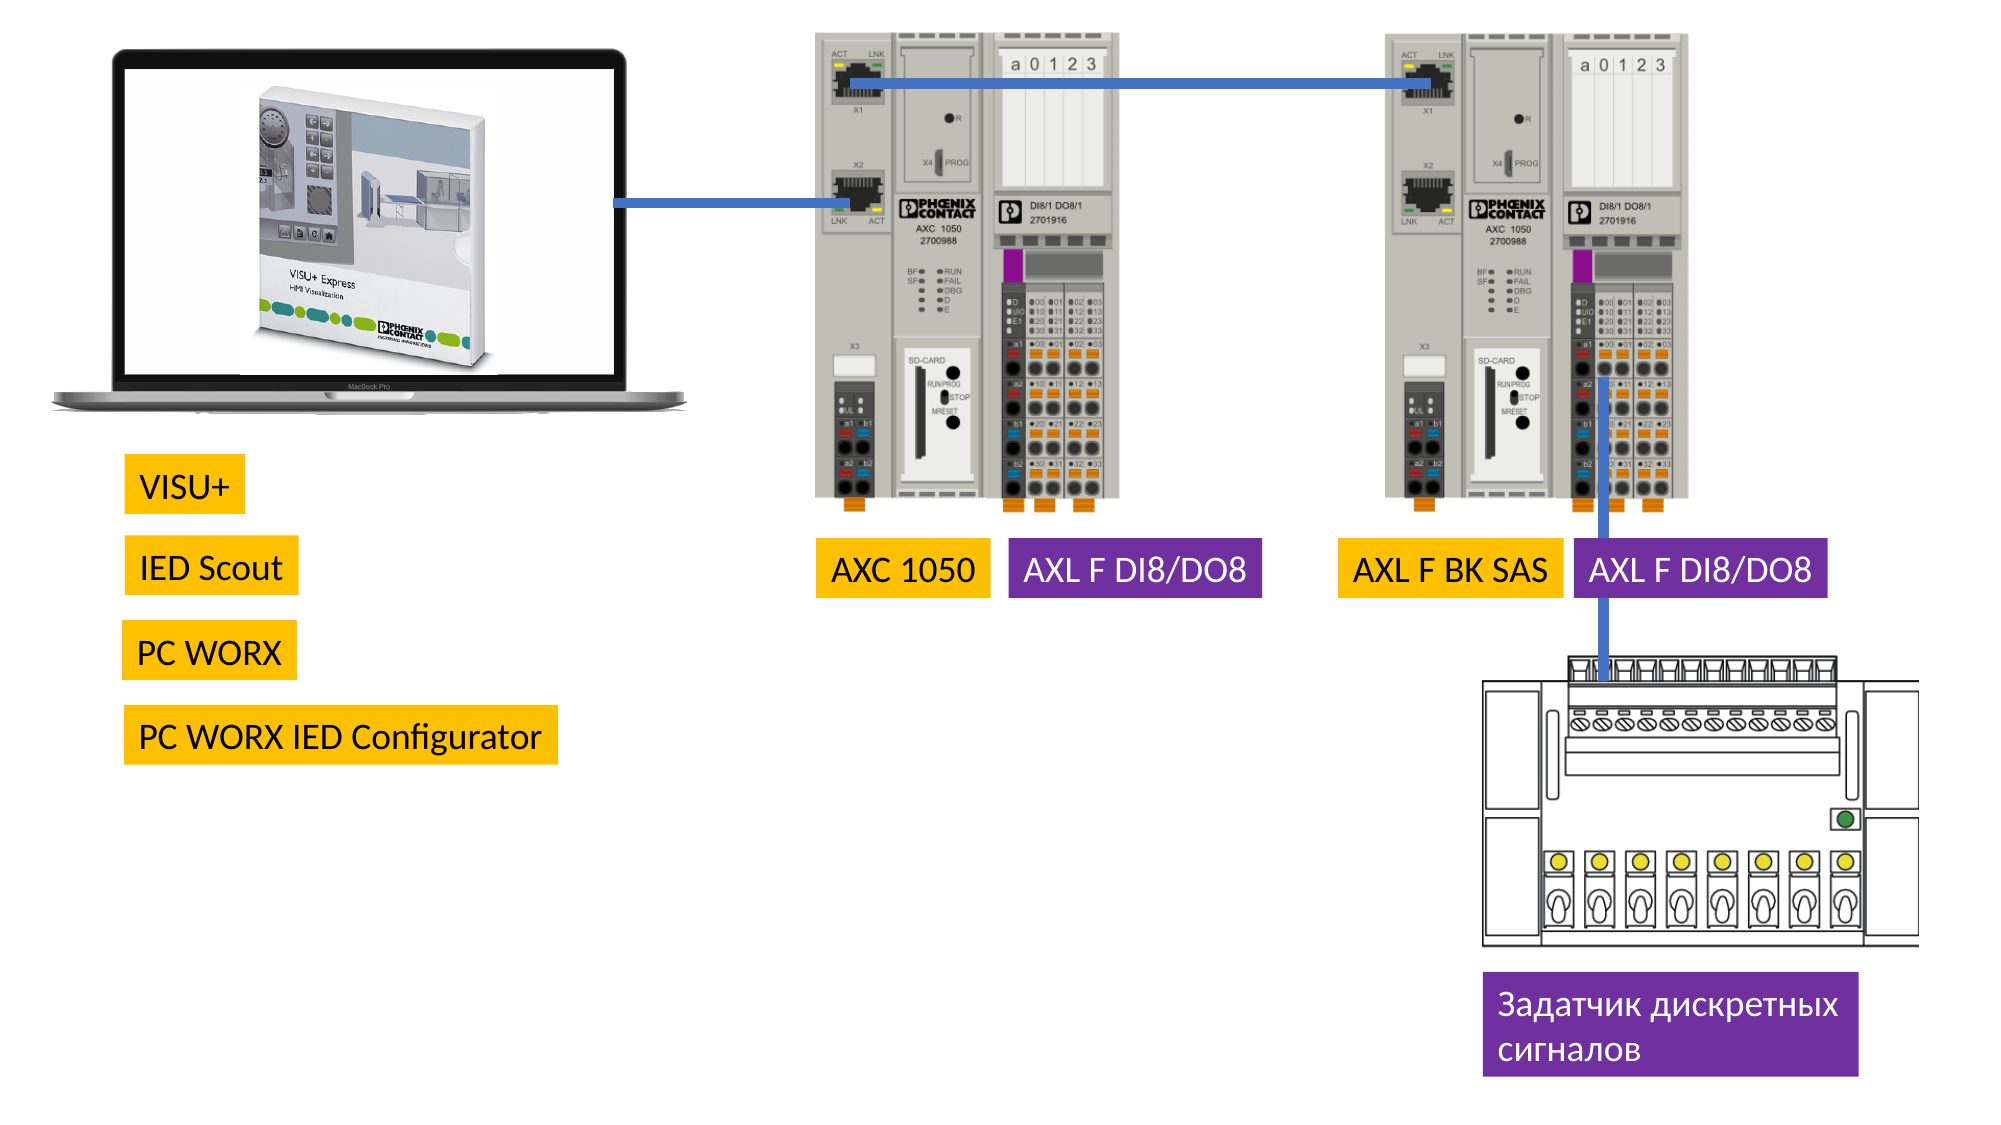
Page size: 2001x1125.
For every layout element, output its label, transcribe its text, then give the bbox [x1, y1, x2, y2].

text_box AXC 1050 [816, 538, 991, 598]
text_box Задатчик дискретных сигналов [1482, 971, 1859, 1077]
text_box PC WORX IED Configurator [123, 705, 558, 765]
picture [1482, 654, 1919, 953]
text_box PC WORX [122, 620, 298, 680]
text_box AXL F BK SAS [1338, 538, 1564, 598]
text_box AXL F DI8/DO8 [1573, 538, 1603, 598]
picture [1383, 30, 1691, 516]
picture [0, 0, 751, 516]
text_box AXL F DI8/DO8 [1008, 538, 1263, 598]
picture [815, 30, 1122, 516]
text_box AXL F DI8/DO8 [1604, 538, 1828, 598]
text_box IED Scout [124, 535, 299, 595]
